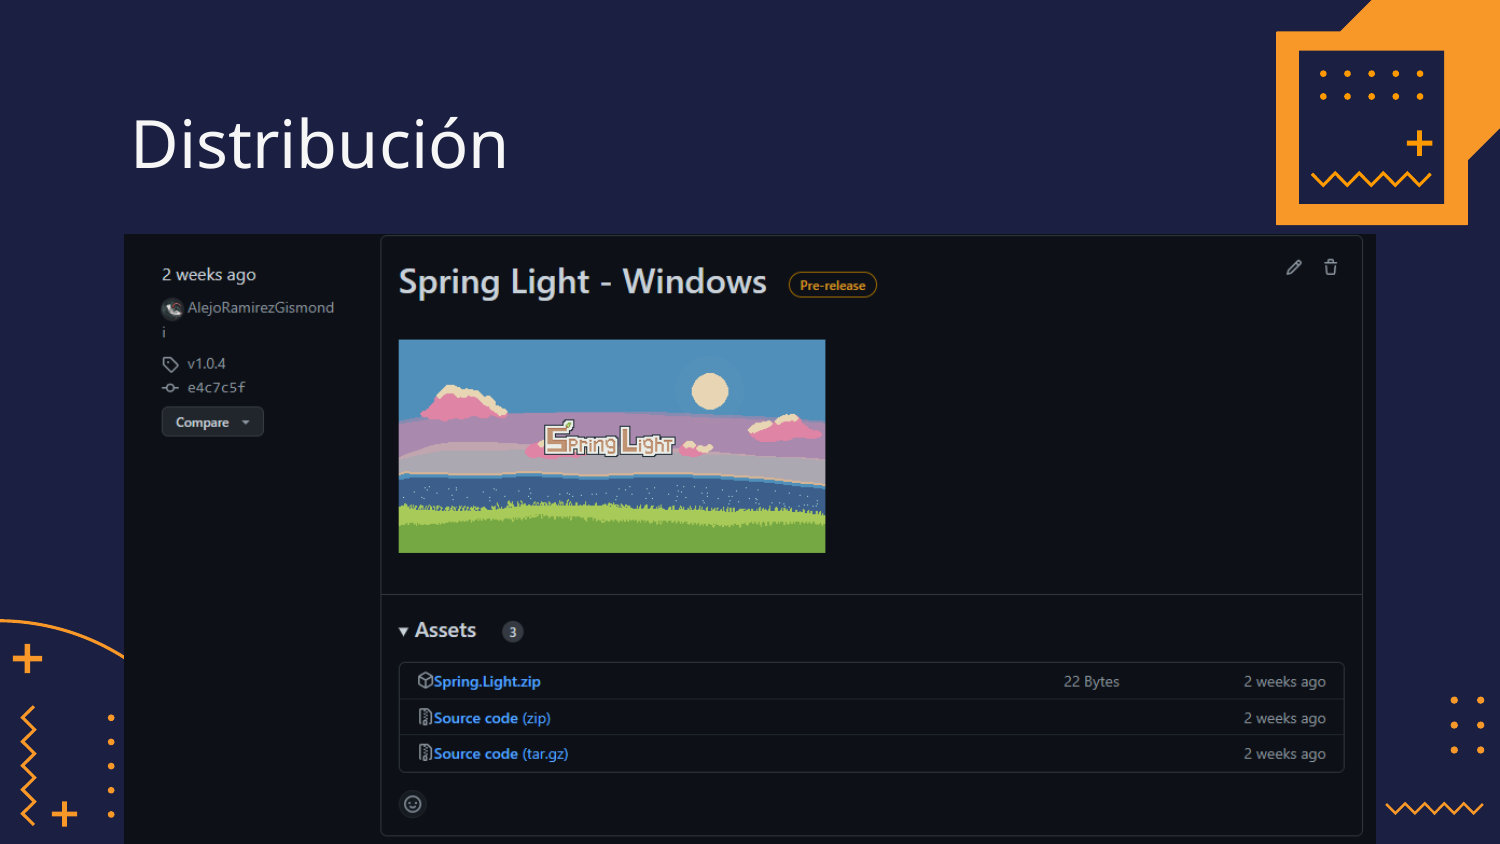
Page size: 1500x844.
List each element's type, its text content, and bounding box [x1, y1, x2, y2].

picture [124, 234, 1376, 844]
title Distribución [115, 33, 1264, 197]
